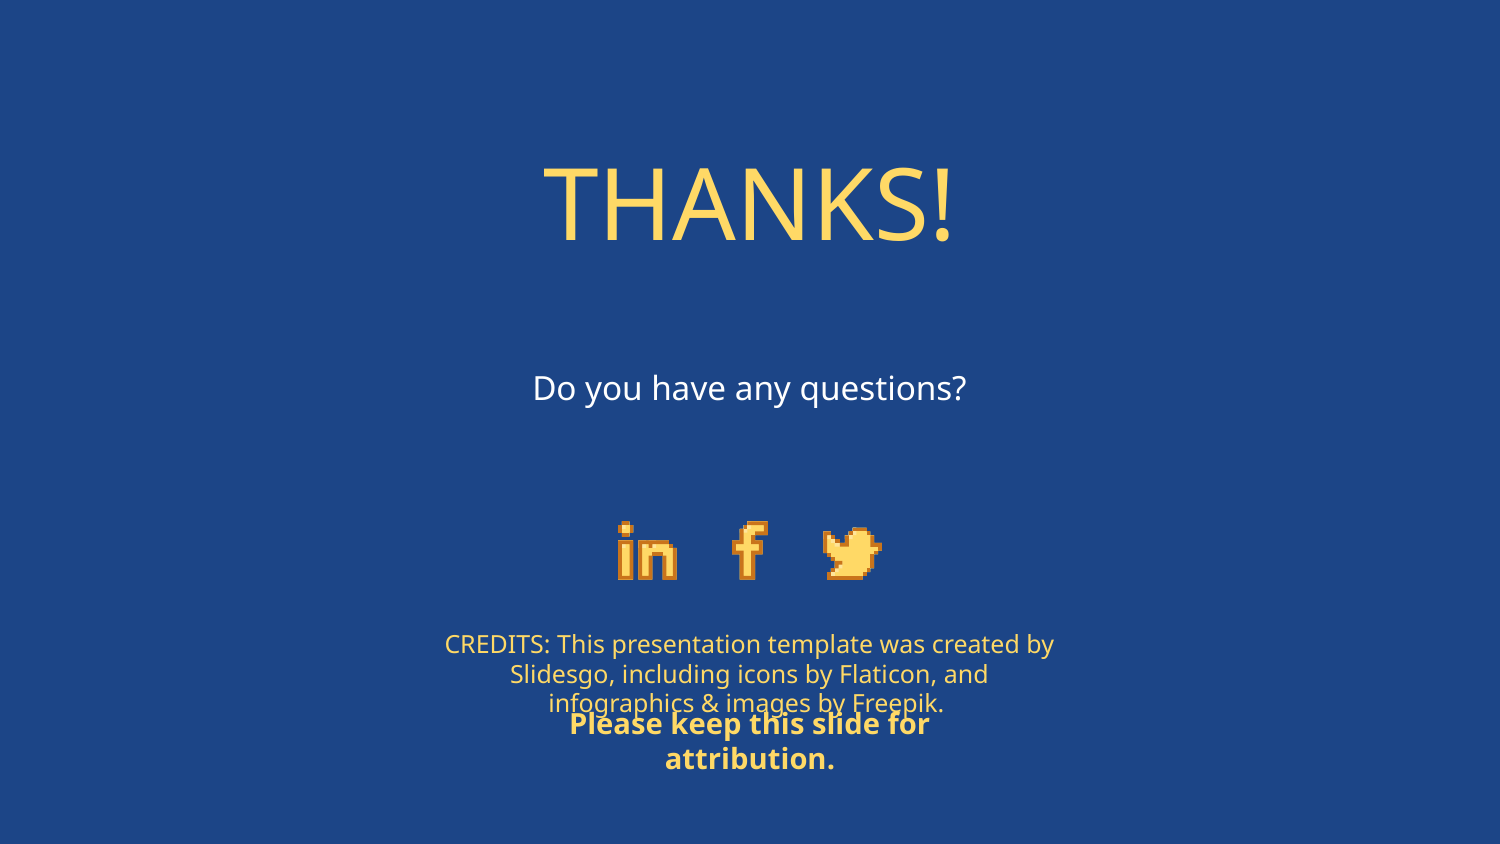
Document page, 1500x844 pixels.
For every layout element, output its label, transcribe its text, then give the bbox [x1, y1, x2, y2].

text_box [731, 520, 768, 581]
title THANKS! [218, 137, 1282, 276]
subtitle Do you have any questions? [404, 351, 1096, 572]
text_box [823, 527, 883, 581]
text_box Please keep this slide for attribution. [467, 690, 1033, 749]
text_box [617, 520, 677, 581]
